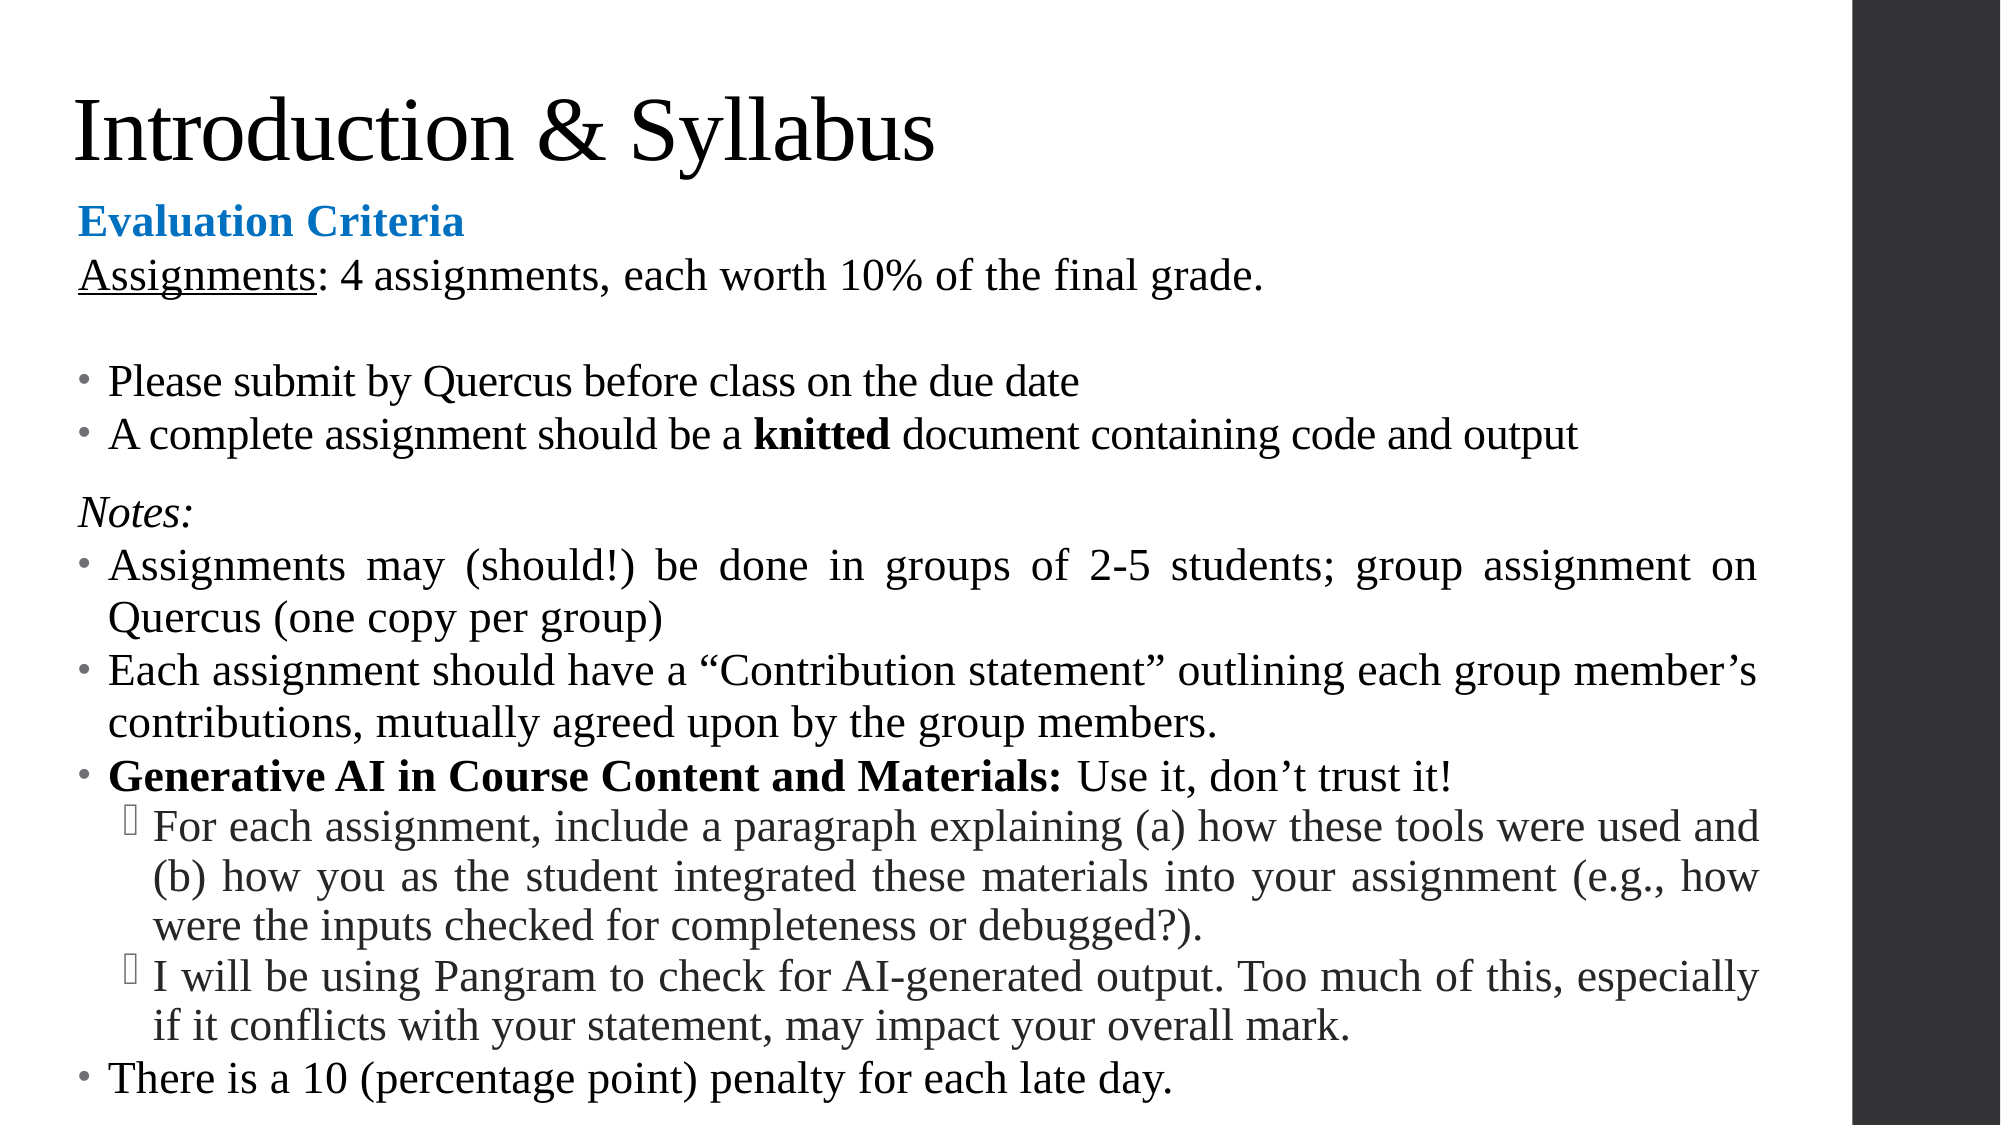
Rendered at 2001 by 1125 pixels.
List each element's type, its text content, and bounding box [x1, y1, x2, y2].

text_box Introduction & Syllabus [57, 60, 206, 188]
title [206, 60, 1797, 278]
list Evaluation Criteria Assignments: 4 assignments, each worth 10% of the final grade. Please submit by Quercus before class on the due date A complete assignment should be a knitted document containing code and output Notes: Assignments may (should!) be done in groups of 2-5 students; group assignment on Quercus (one copy per group) Each assignment should have a “Contribution statement” outlining each group member’s contributions, mutually agreed upon by the group members. Generative AI in Course Content and Materials: Use it, don’t trust it! For each assignment, include a paragraph explaining (a) how these tools were used and (b) how you as the student integrated these materials into your assignment (e.g., how were the inputs checked for completeness or debugged?). I will be using Pangram to check for AI-generated output. Too much of this, especially if it conflicts with your statement, may impact your overall mark. There is a 10 (percentage point) penalty for each late day. [62, 187, 1813, 1088]
